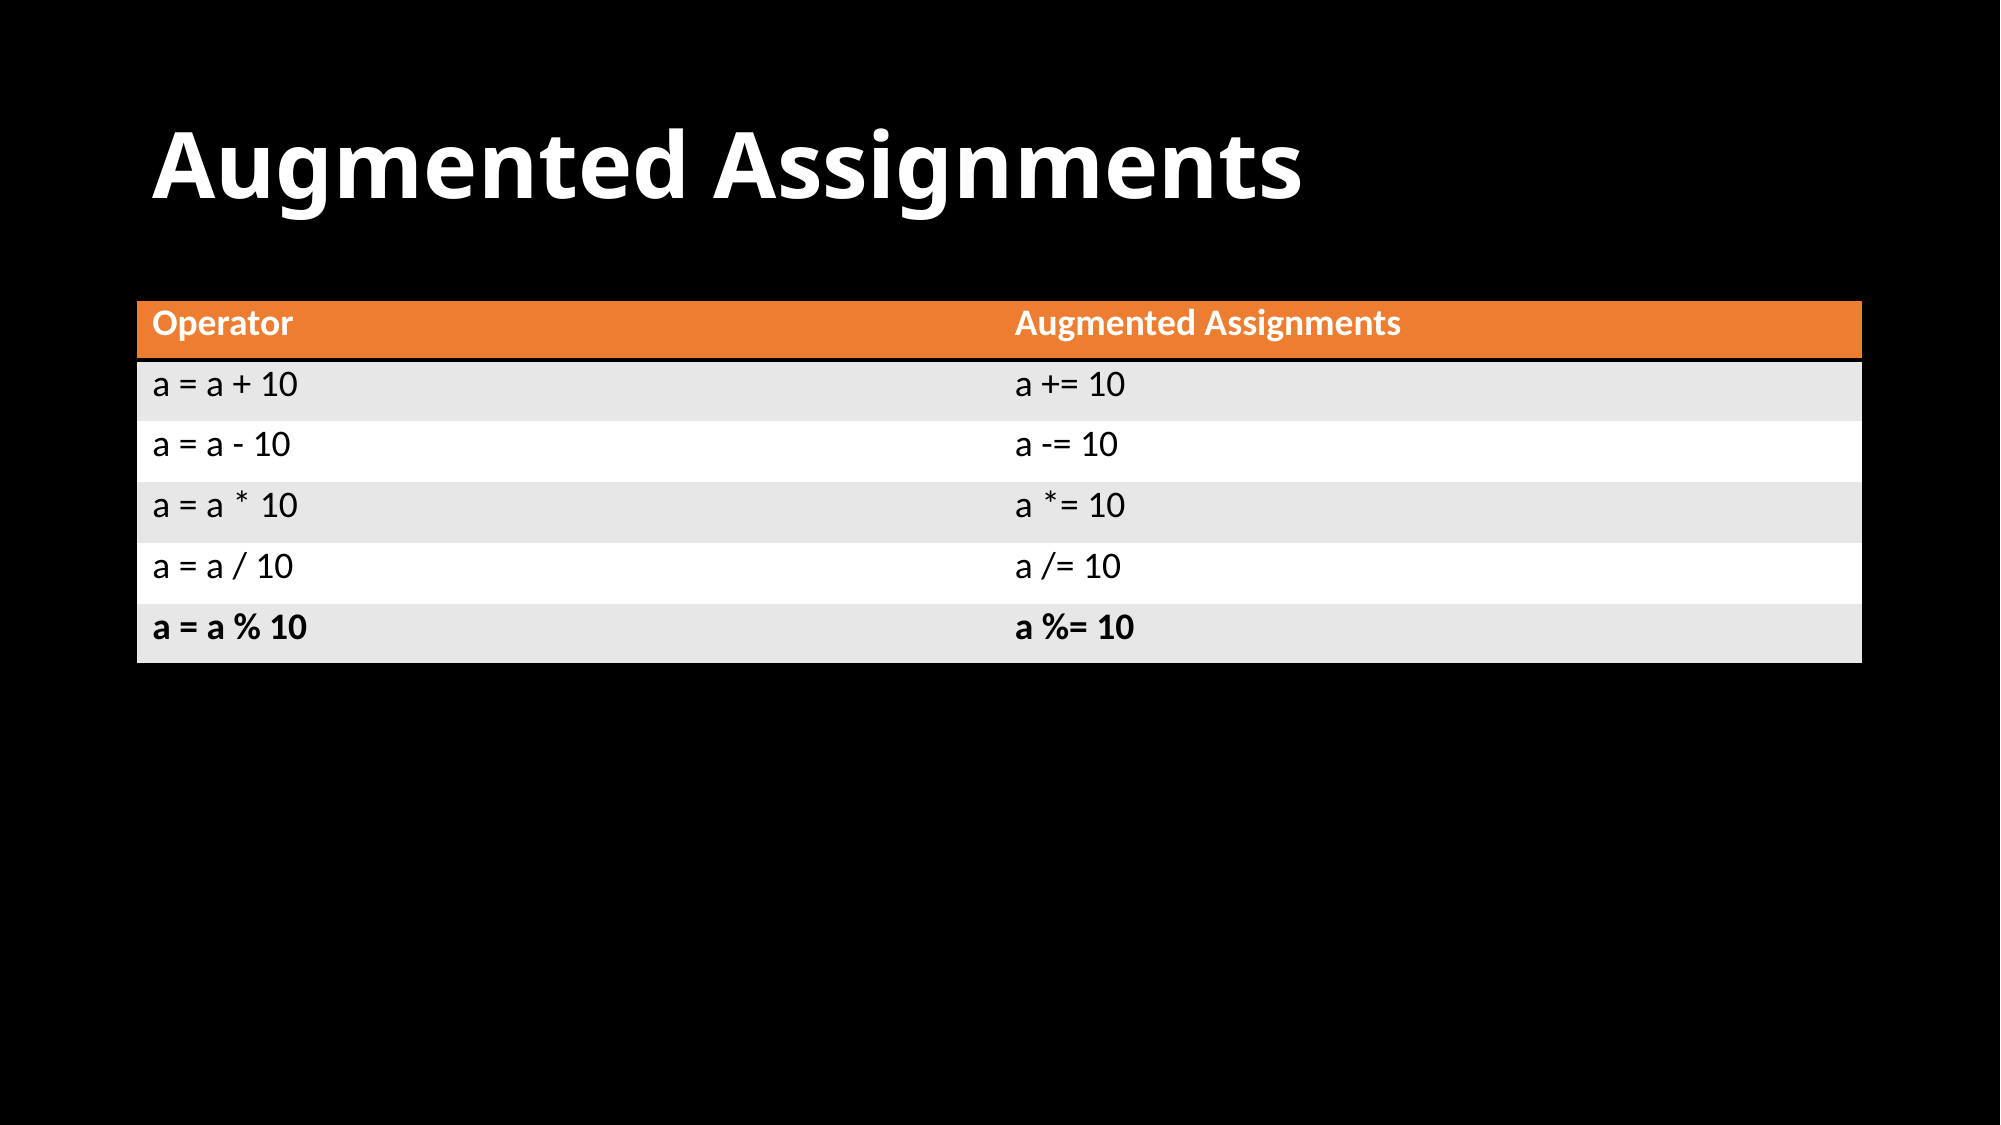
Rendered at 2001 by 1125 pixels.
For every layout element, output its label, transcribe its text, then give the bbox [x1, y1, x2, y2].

table_cell a *= 10 [1000, 482, 1862, 543]
table_cell a /= 10 [1000, 543, 1862, 604]
table_cell a = a % 10 [137, 604, 1000, 663]
table_cell a = a * 10 [137, 482, 1000, 543]
table_cell a += 10 [1000, 362, 1862, 421]
table_header Augmented Assignments [1000, 301, 1862, 358]
table_cell a %= 10 [1000, 604, 1862, 663]
table_header Operator [137, 301, 1000, 358]
table_cell a = a + 10 [137, 362, 1000, 421]
table_cell a -= 10 [1000, 421, 1862, 482]
table_cell a = a - 10 [137, 421, 1000, 482]
title Augmented Assignments [137, 59, 1863, 278]
table_cell a = a / 10 [137, 543, 1000, 604]
